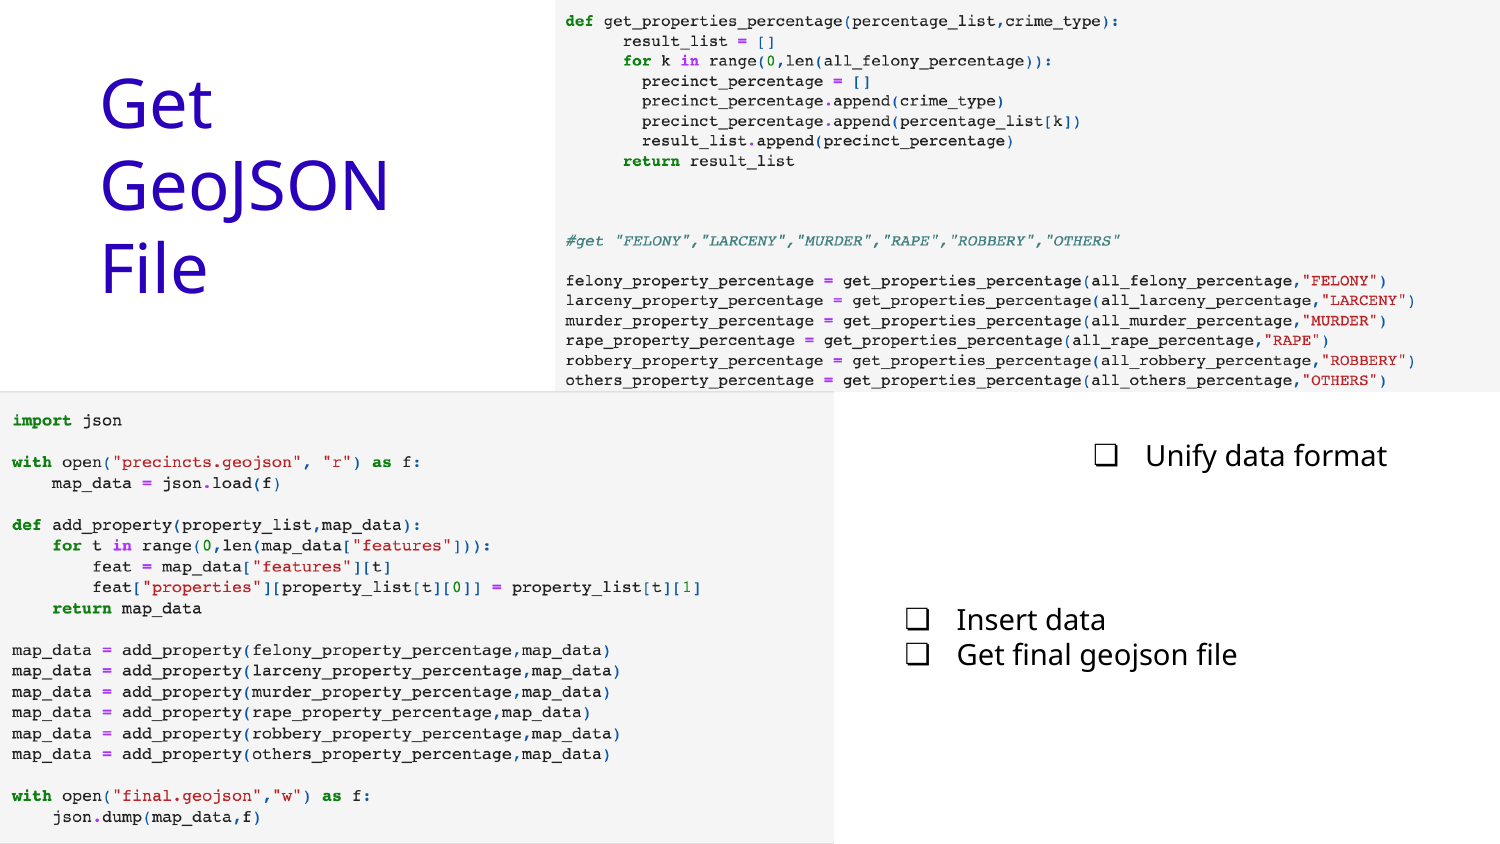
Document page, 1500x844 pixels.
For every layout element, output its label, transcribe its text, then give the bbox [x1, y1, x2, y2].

text_box Insert data Get final geojson file [866, 585, 1287, 686]
picture [0, 0, 1500, 844]
text_box Get GeoJSON File [84, 48, 477, 319]
text_box Unify data format [1055, 421, 1405, 487]
